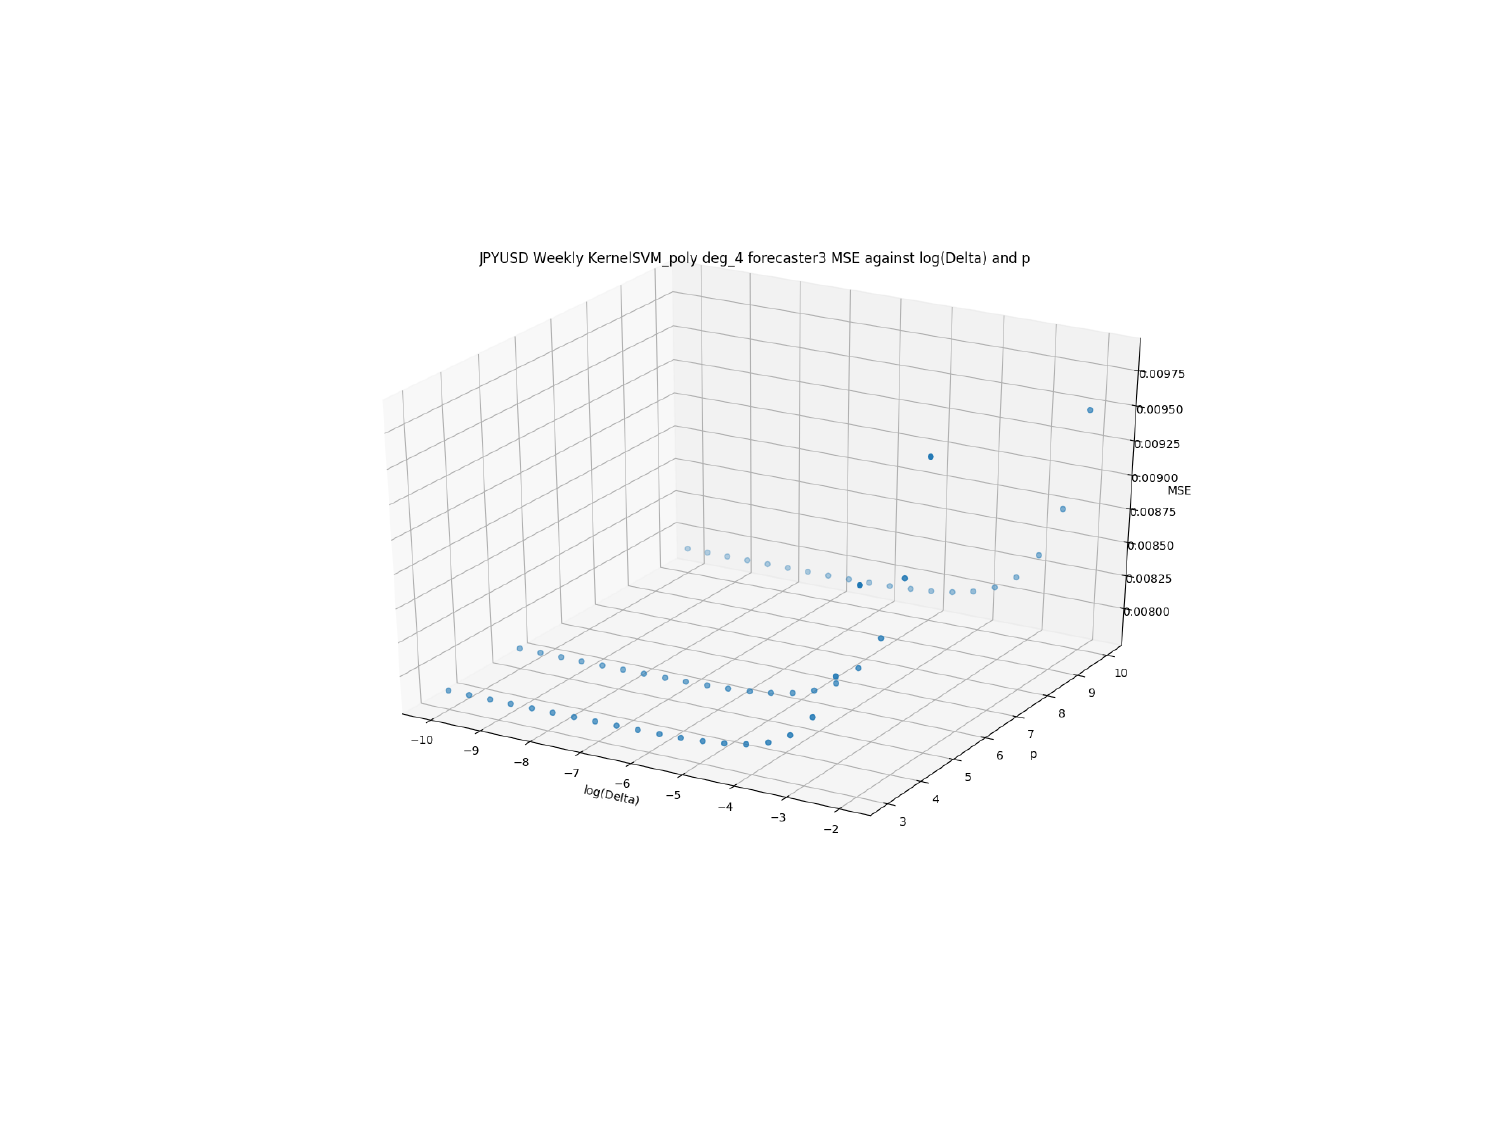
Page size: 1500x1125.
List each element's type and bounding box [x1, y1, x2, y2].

picture [119, 119, 1358, 946]
